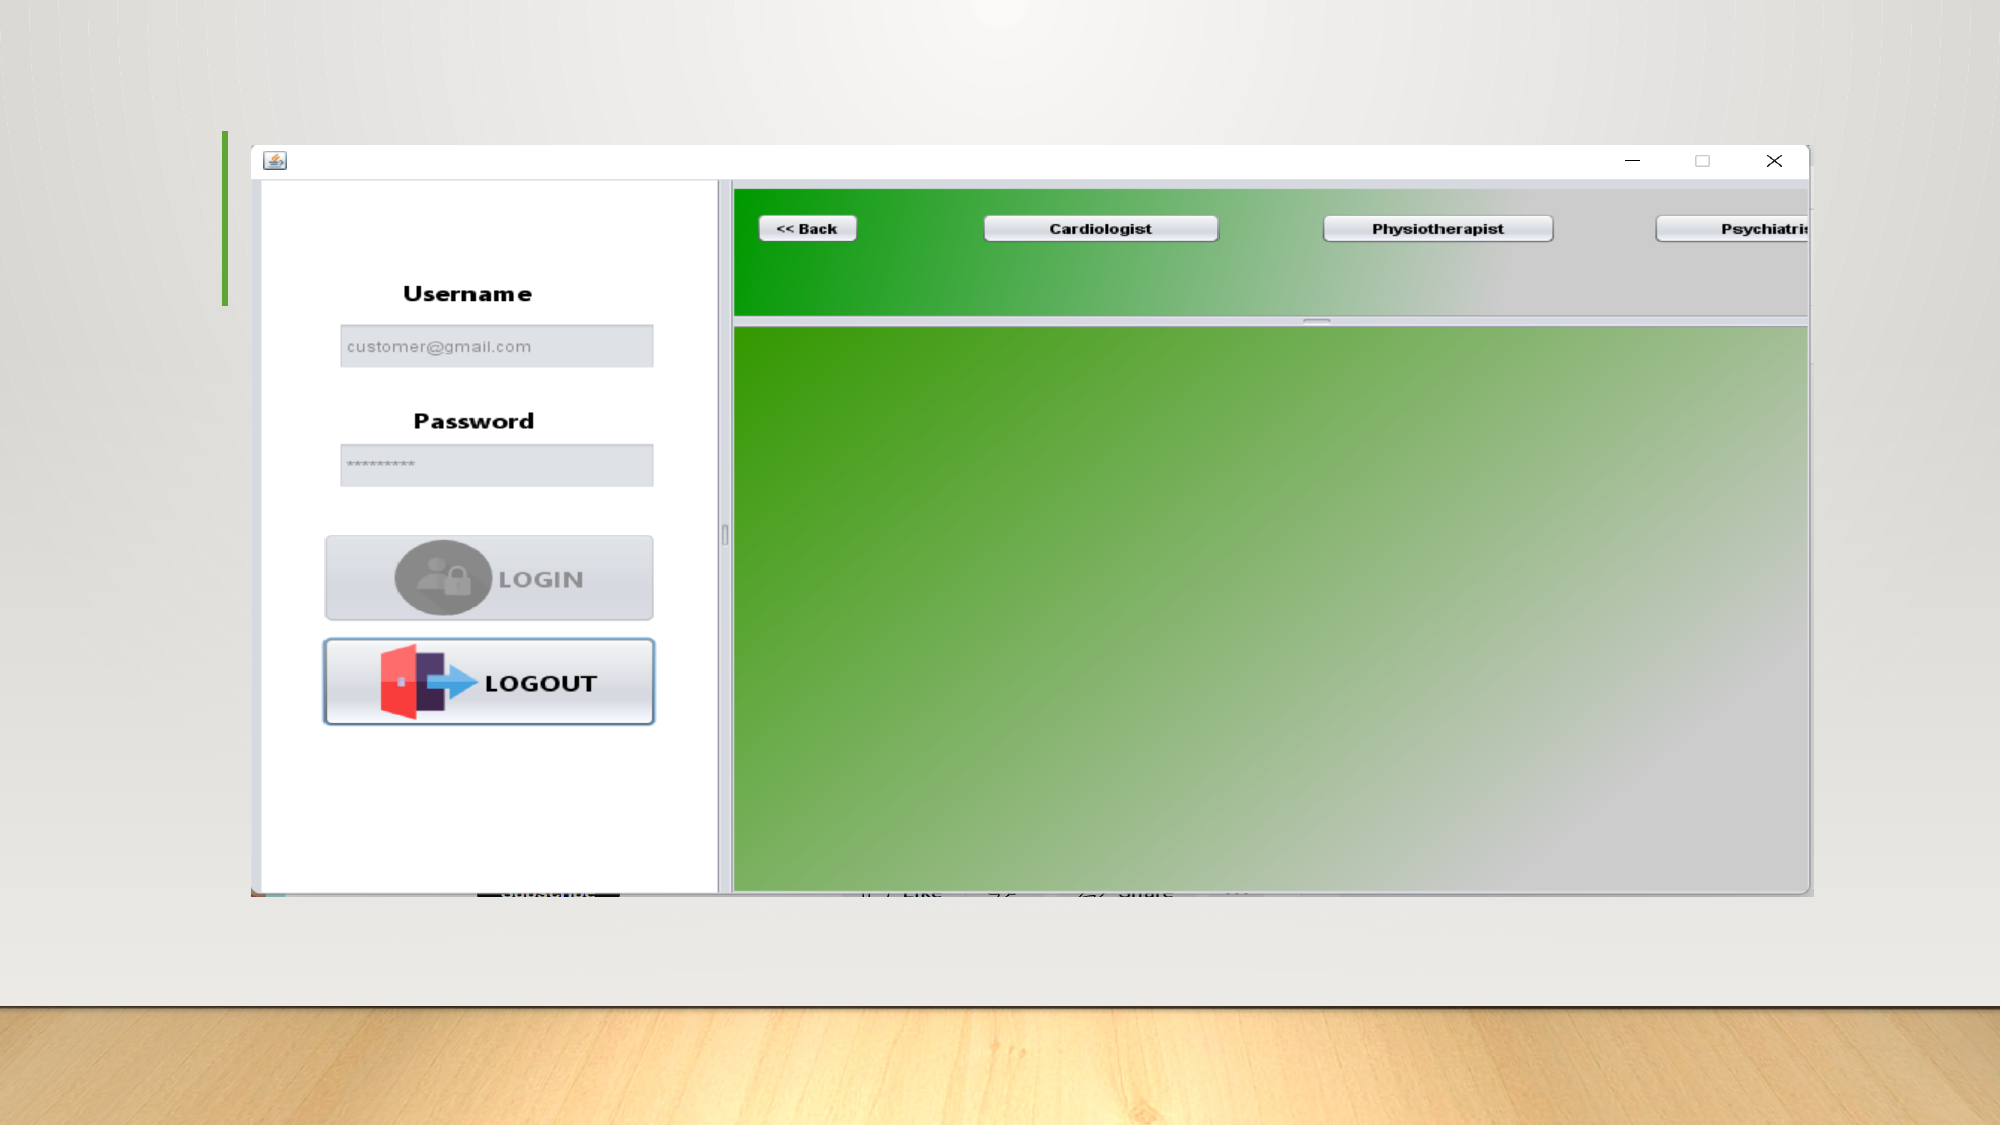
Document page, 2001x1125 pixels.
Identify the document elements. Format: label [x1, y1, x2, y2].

list [251, 145, 1814, 897]
picture [0, 1006, 2000, 1125]
